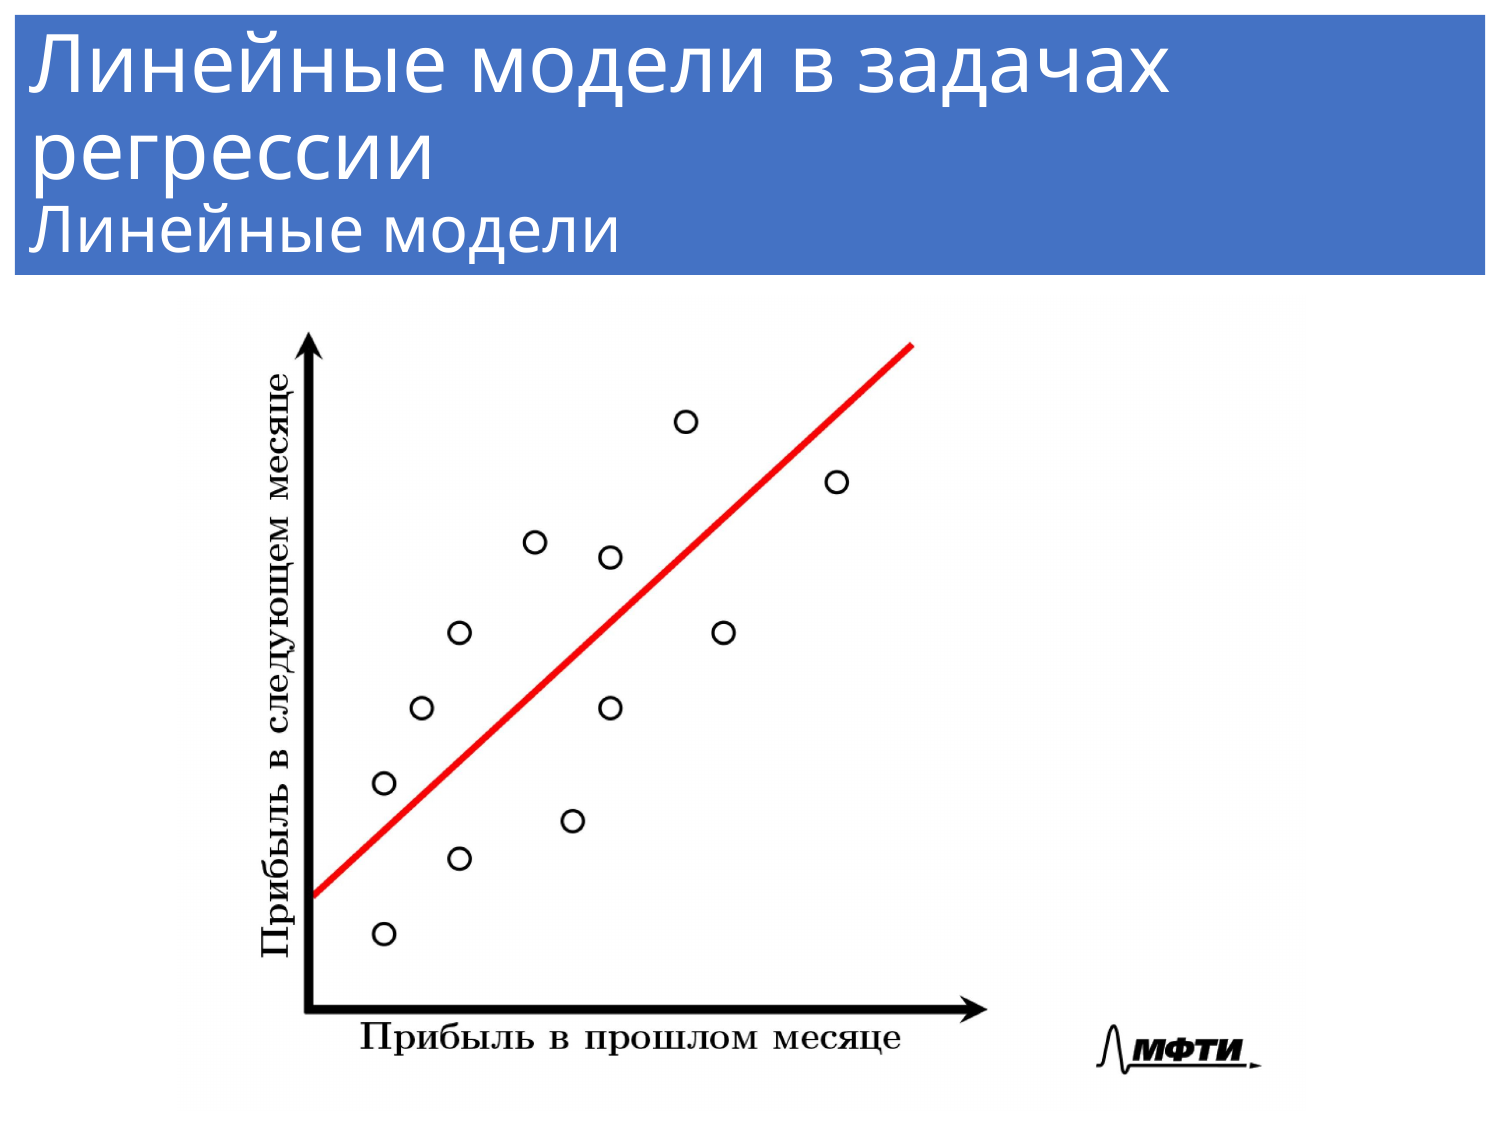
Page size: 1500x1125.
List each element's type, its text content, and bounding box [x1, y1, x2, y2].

title Линейные модели в задачах регрессии Линейные модели [14, 14, 1486, 275]
picture [177, 295, 1306, 1111]
